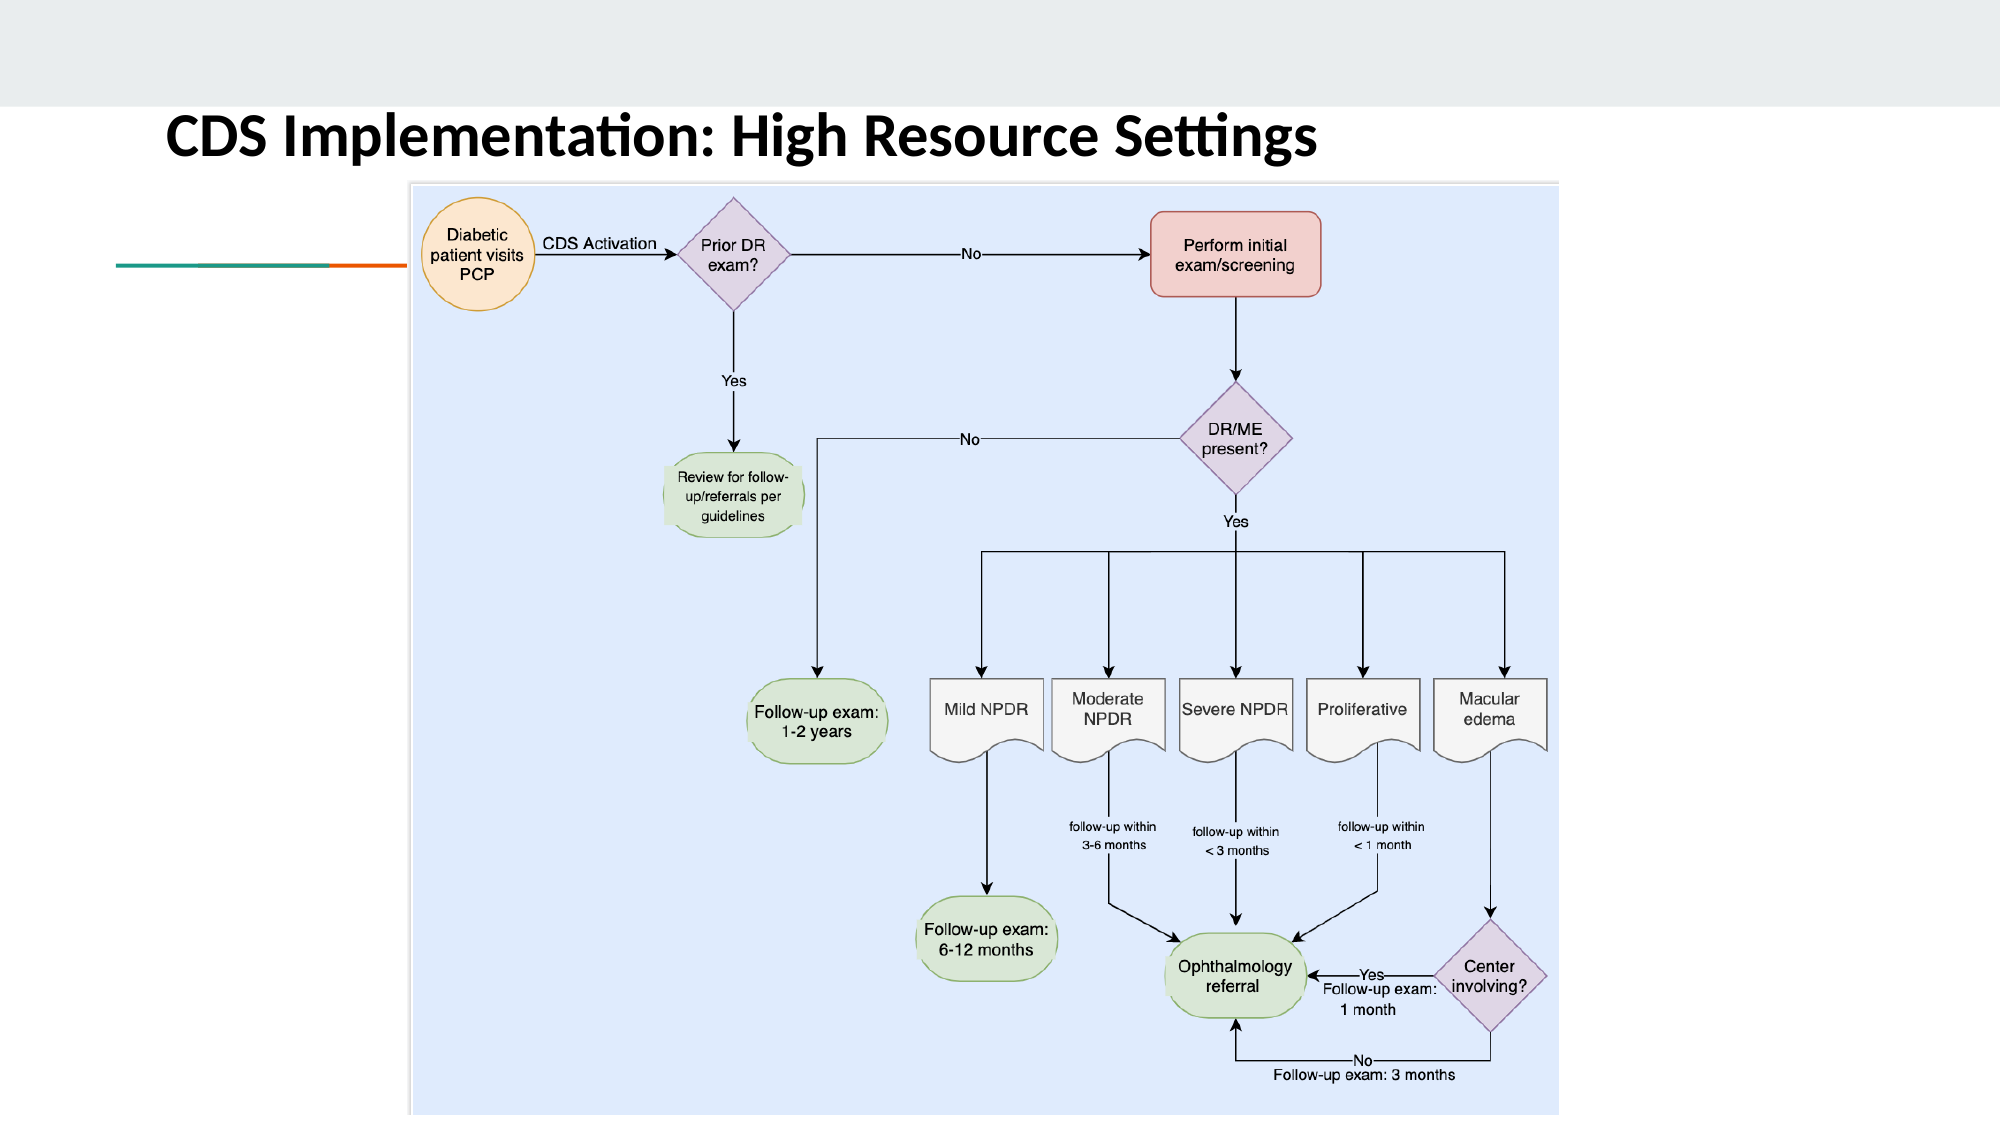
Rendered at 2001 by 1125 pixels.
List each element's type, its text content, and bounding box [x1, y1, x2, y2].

title CDS Implementation: High Resource Settings [146, 82, 1610, 272]
picture [406, 180, 1559, 1116]
